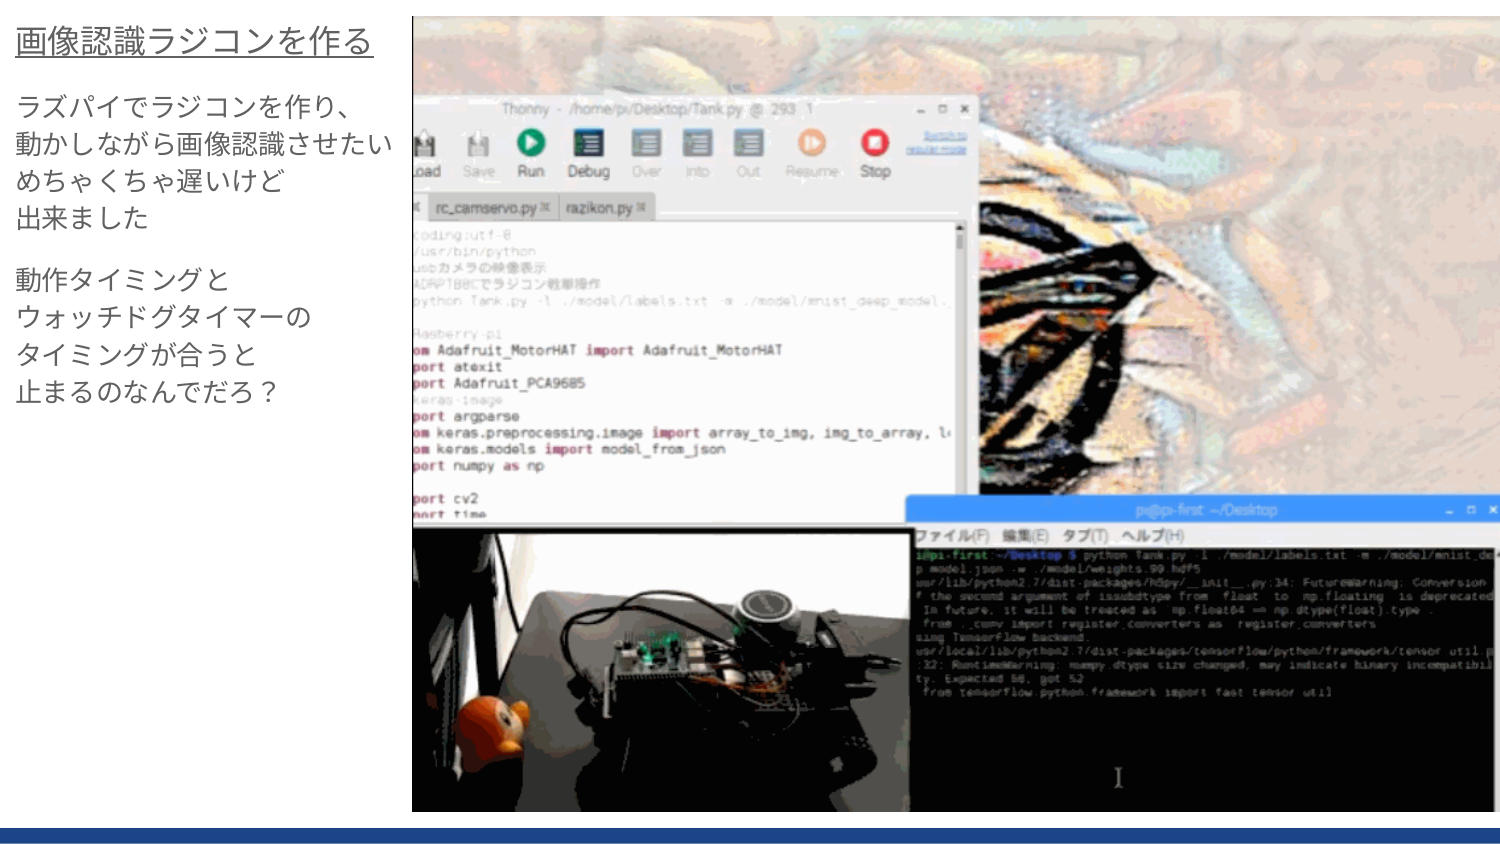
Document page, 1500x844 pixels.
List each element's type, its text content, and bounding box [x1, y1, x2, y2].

picture [404, 16, 1500, 837]
list 画像認識ラジコンを作る ラズパイでラジコンを作り、 動かしながら画像認識させたい めちゃくちゃ遅いけど 出来ました 動作タイミングと ウォッチドグタイマーの タイミングが合うと 止まるのなんでだろ？ [0, 0, 1500, 828]
